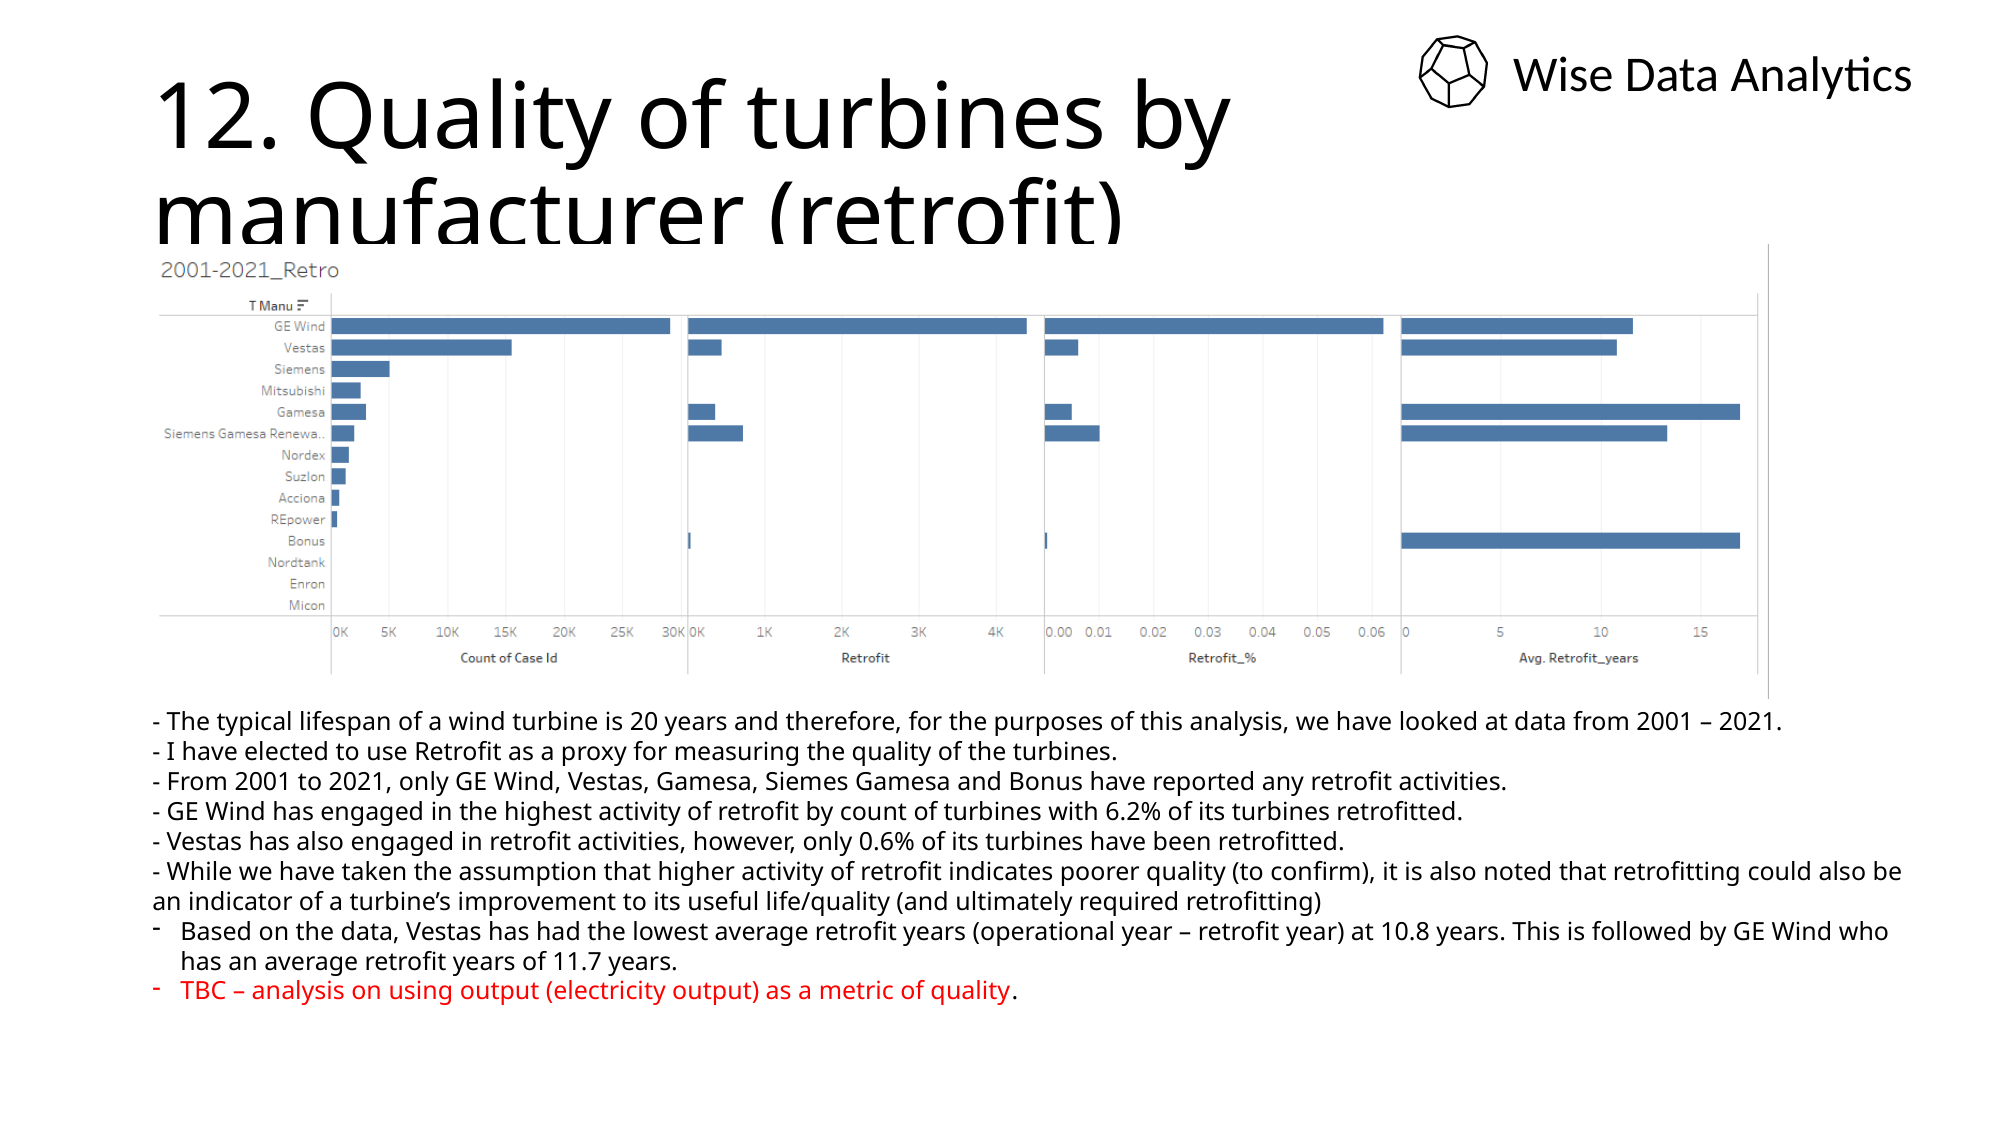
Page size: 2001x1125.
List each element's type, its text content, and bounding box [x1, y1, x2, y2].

title 12. Quality of turbines by manufacturer (retrofit) [137, 59, 1863, 278]
picture [154, 244, 1769, 699]
text_box - The typical lifespan of a wind turbine is 20 years and therefore, for the purposes of this analysis, we have looked at data from 2001 – 2021. - I have elected to use Retrofit as a proxy for measuring the quality of the turbines. - From 2001 to 2021, only GE Wind, Vestas, Gamesa, Siemes Gamesa and Bonus have reported any retrofit activities. - GE Wind has engaged in the highest activity of retrofit by count of turbines with 6.2% of its turbines retrofitted. - Vestas has also engaged in retrofit activities, however, only 0.6% of its turbines have been retrofitted. - While we have taken the assumption that higher activity of retrofit indicates poorer quality (to confirm), it is also noted that retrofitting could also be an indicator of a turbine’s improvement to its useful life/quality (and ultimately required retrofitting) Based on the data, Vestas has had the lowest average retrofit years (operational year – retrofit year) at 10.8 years. This is followed by GE Wind who has an average retrofit years of 11.7 years. TBC – analysis on using output (electricity output) as a metric of quality. [137, 698, 1943, 1013]
picture [1415, 33, 1499, 59]
